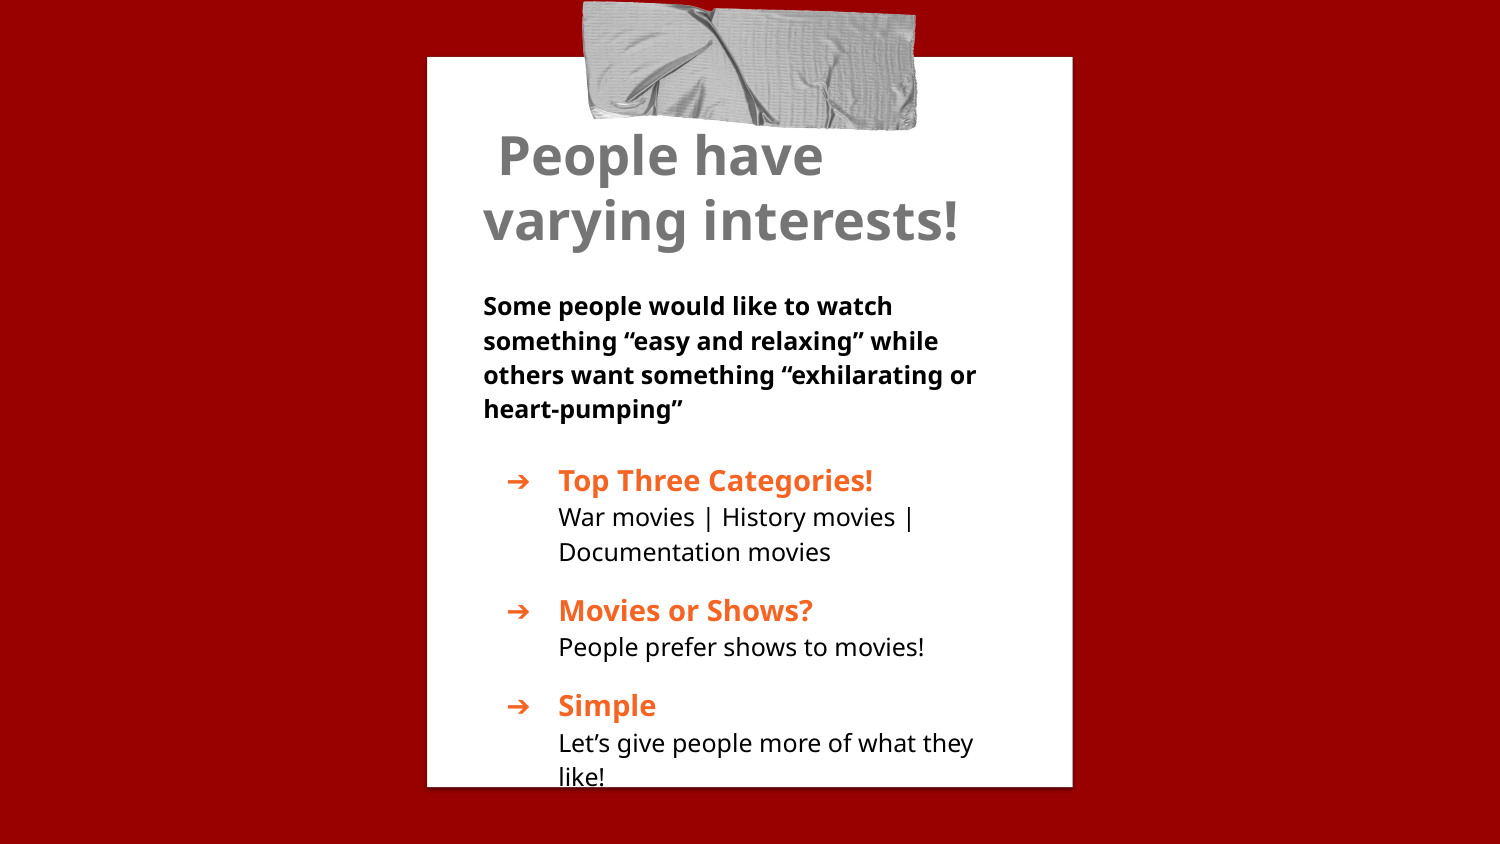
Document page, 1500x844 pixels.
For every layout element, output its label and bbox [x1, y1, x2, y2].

picture [400, 0, 1100, 818]
